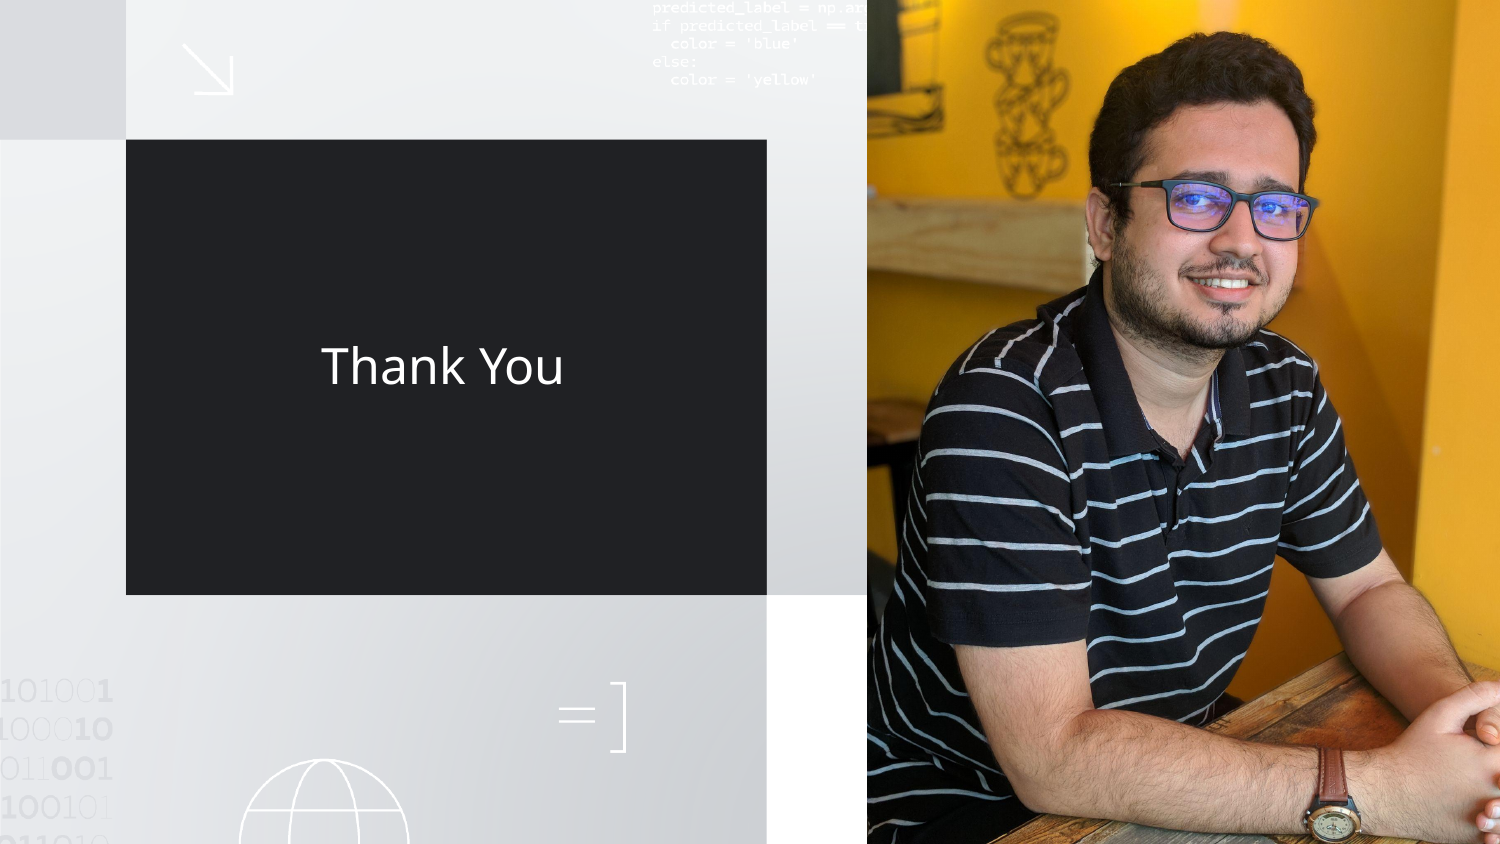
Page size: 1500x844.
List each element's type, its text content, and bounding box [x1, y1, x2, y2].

picture [0, 0, 1500, 844]
title Thank You [152, 160, 736, 570]
